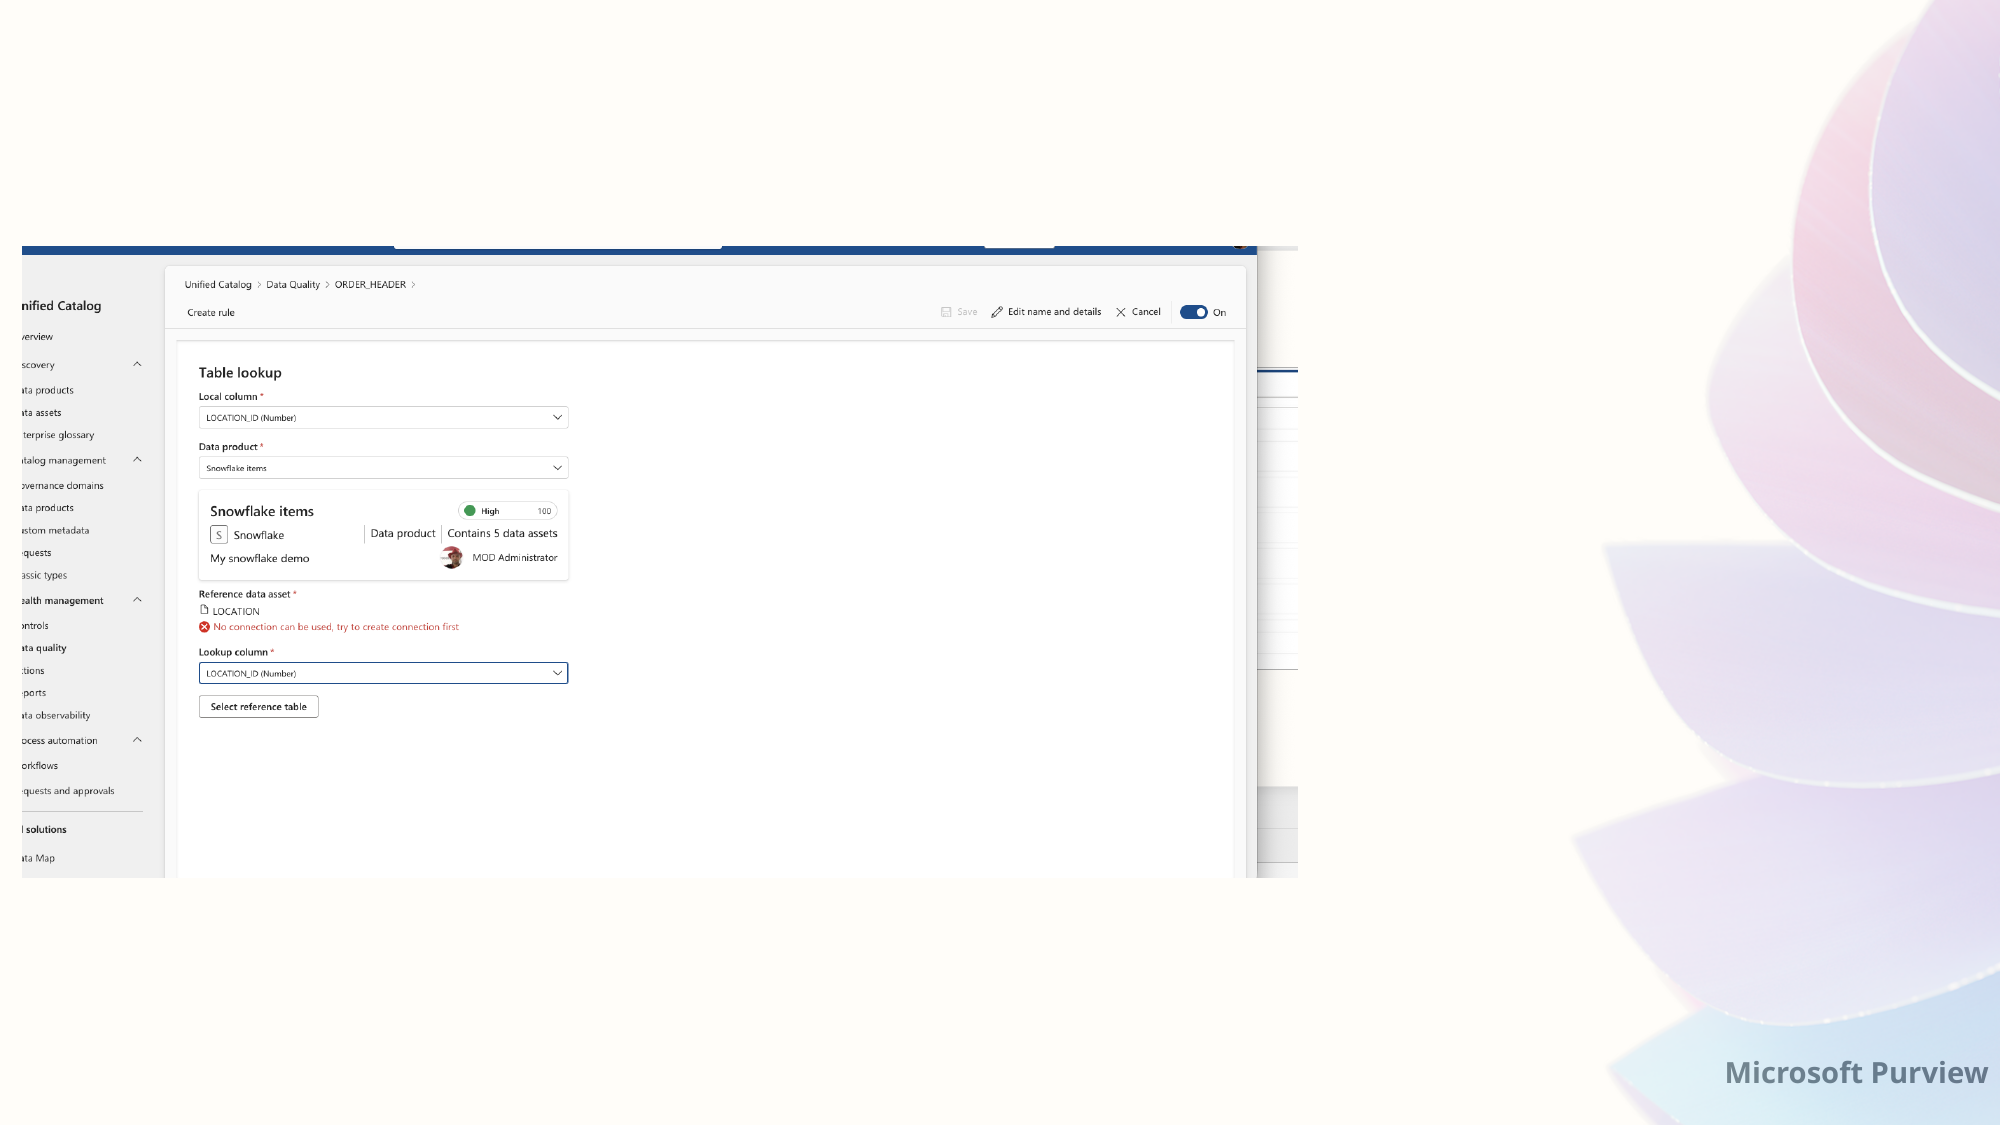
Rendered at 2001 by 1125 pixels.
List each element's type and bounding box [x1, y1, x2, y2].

picture [22, 246, 1298, 879]
